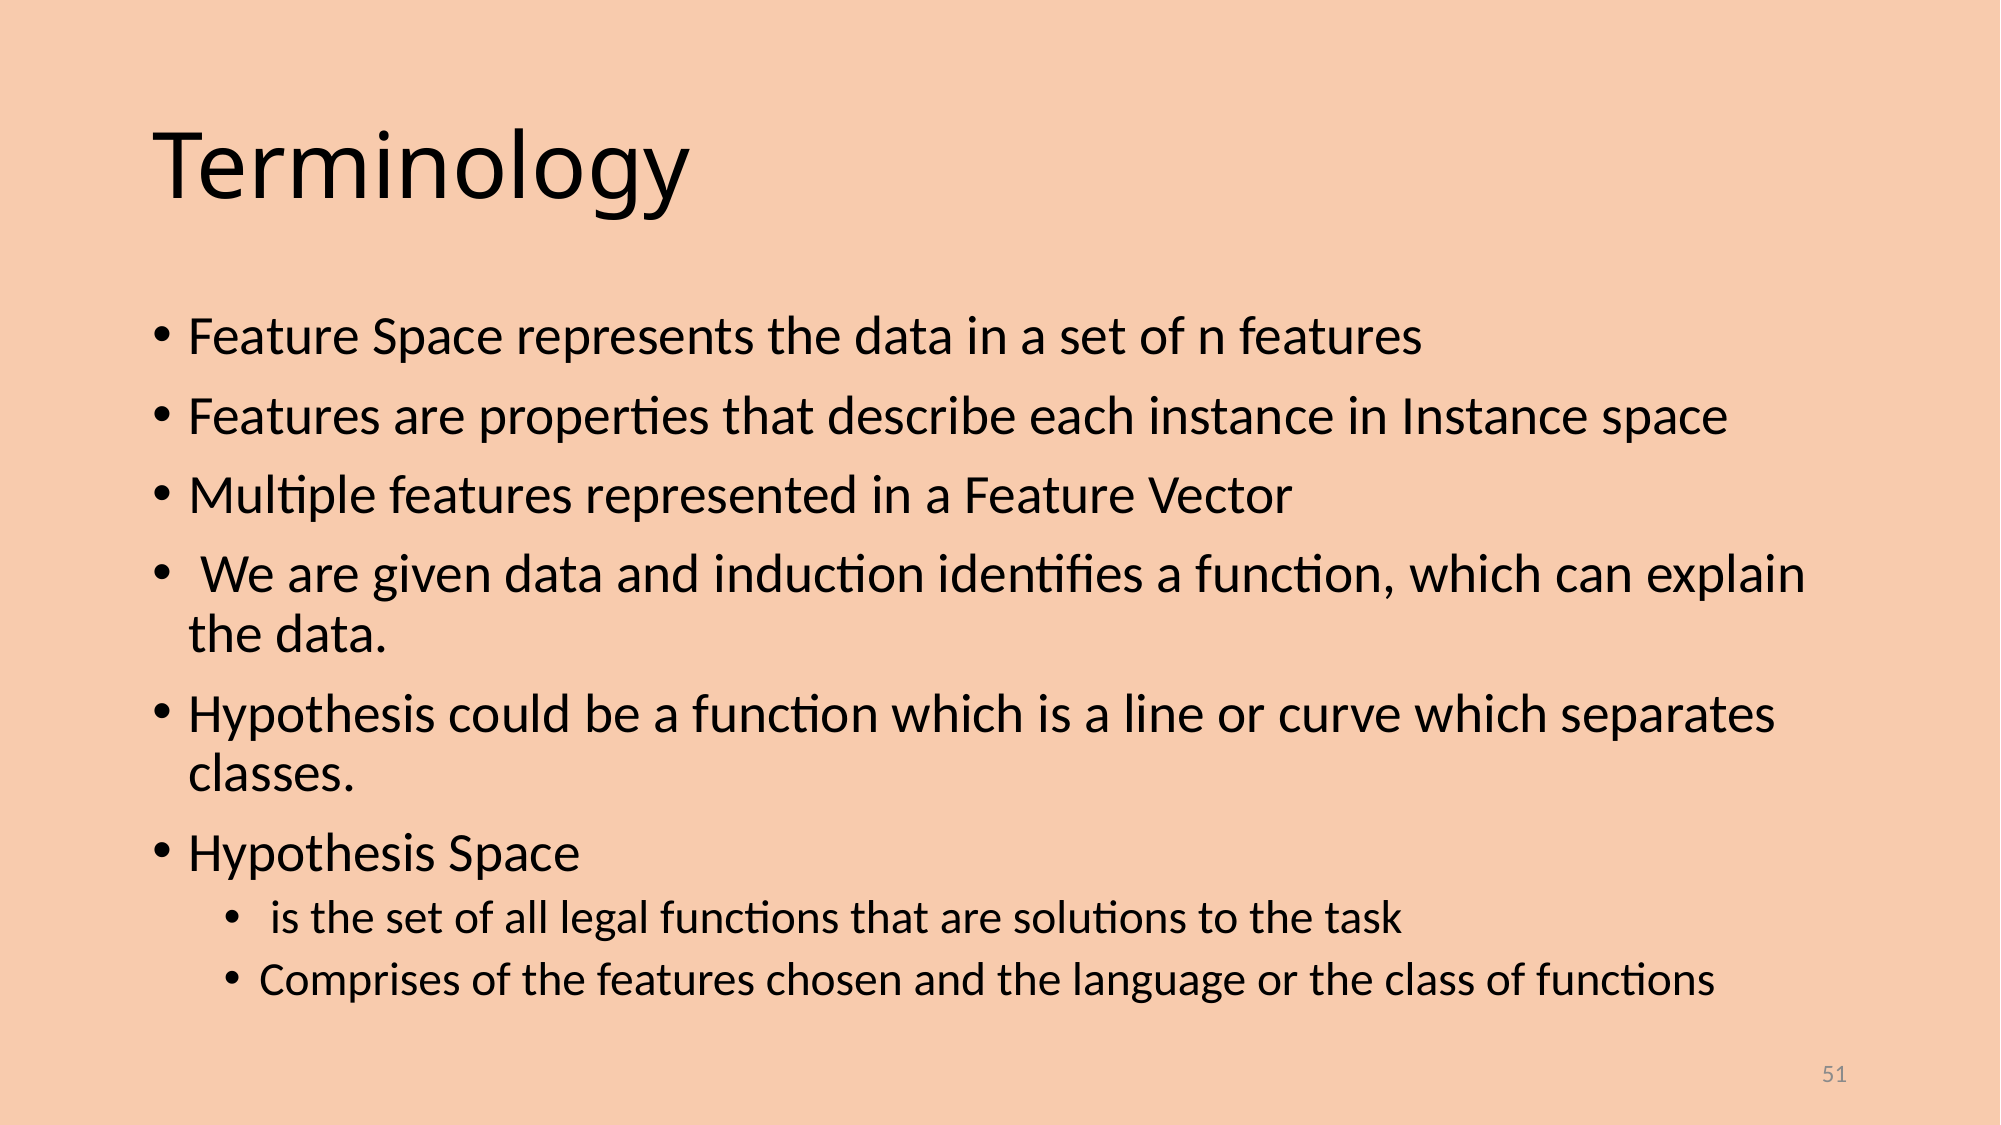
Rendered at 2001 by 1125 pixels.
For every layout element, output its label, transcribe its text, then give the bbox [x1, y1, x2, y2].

list Feature Space represents the data in a set of n features Features are properties that describe each instance in Instance space Multiple features represented in a Feature Vector We are given data and induction identifies a function, which can explain the data. Hypothesis could be a function which is a line or curve which separates classes. Hypothesis Space is the set of all legal functions that are solutions to the task Comprises of the features chosen and the language or the class of functions [137, 299, 1863, 1014]
title Terminology [137, 59, 1863, 278]
slide_number 51 [1412, 1042, 1863, 1103]
